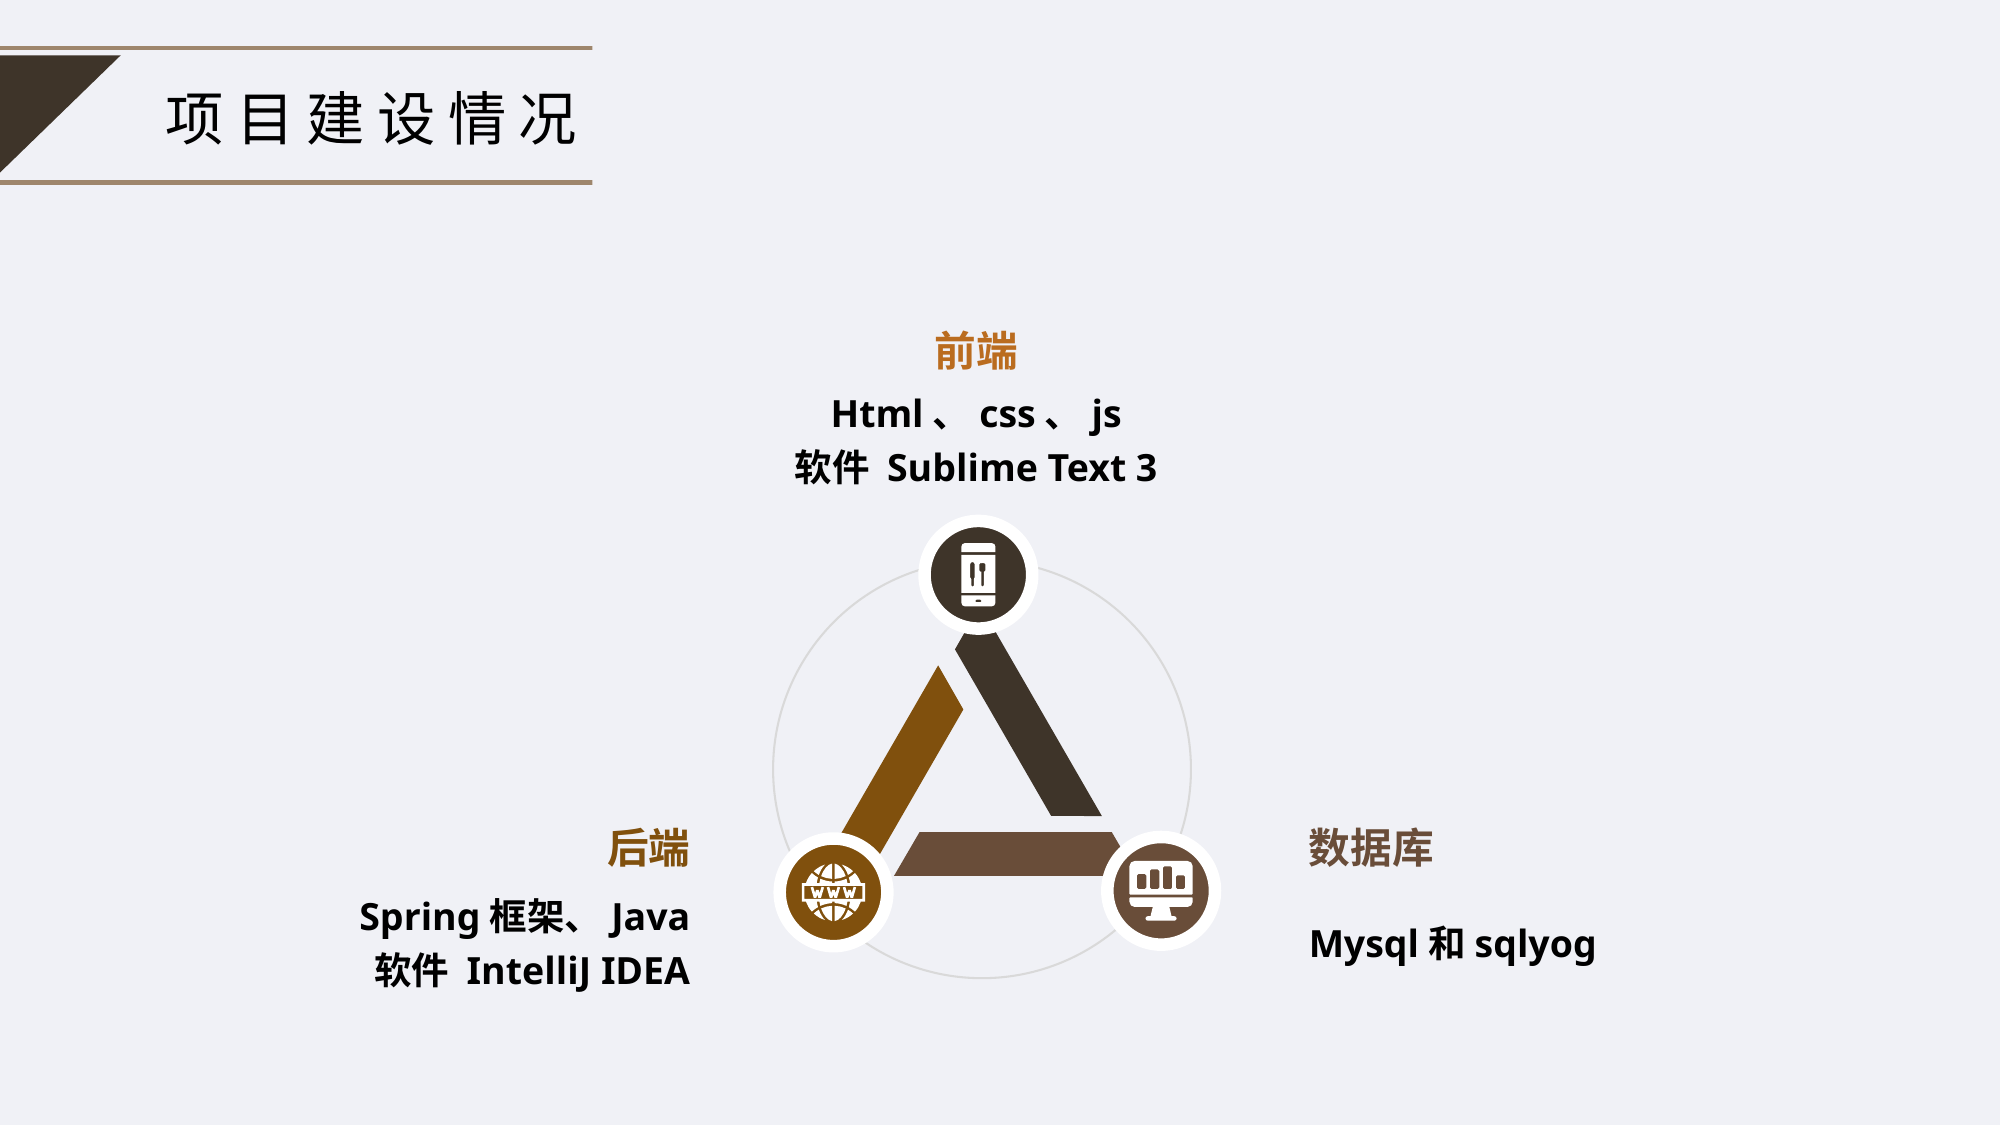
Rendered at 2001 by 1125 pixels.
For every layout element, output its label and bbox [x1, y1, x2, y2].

text_box [0, 48, 593, 183]
text_box [150, 324, 1849, 979]
